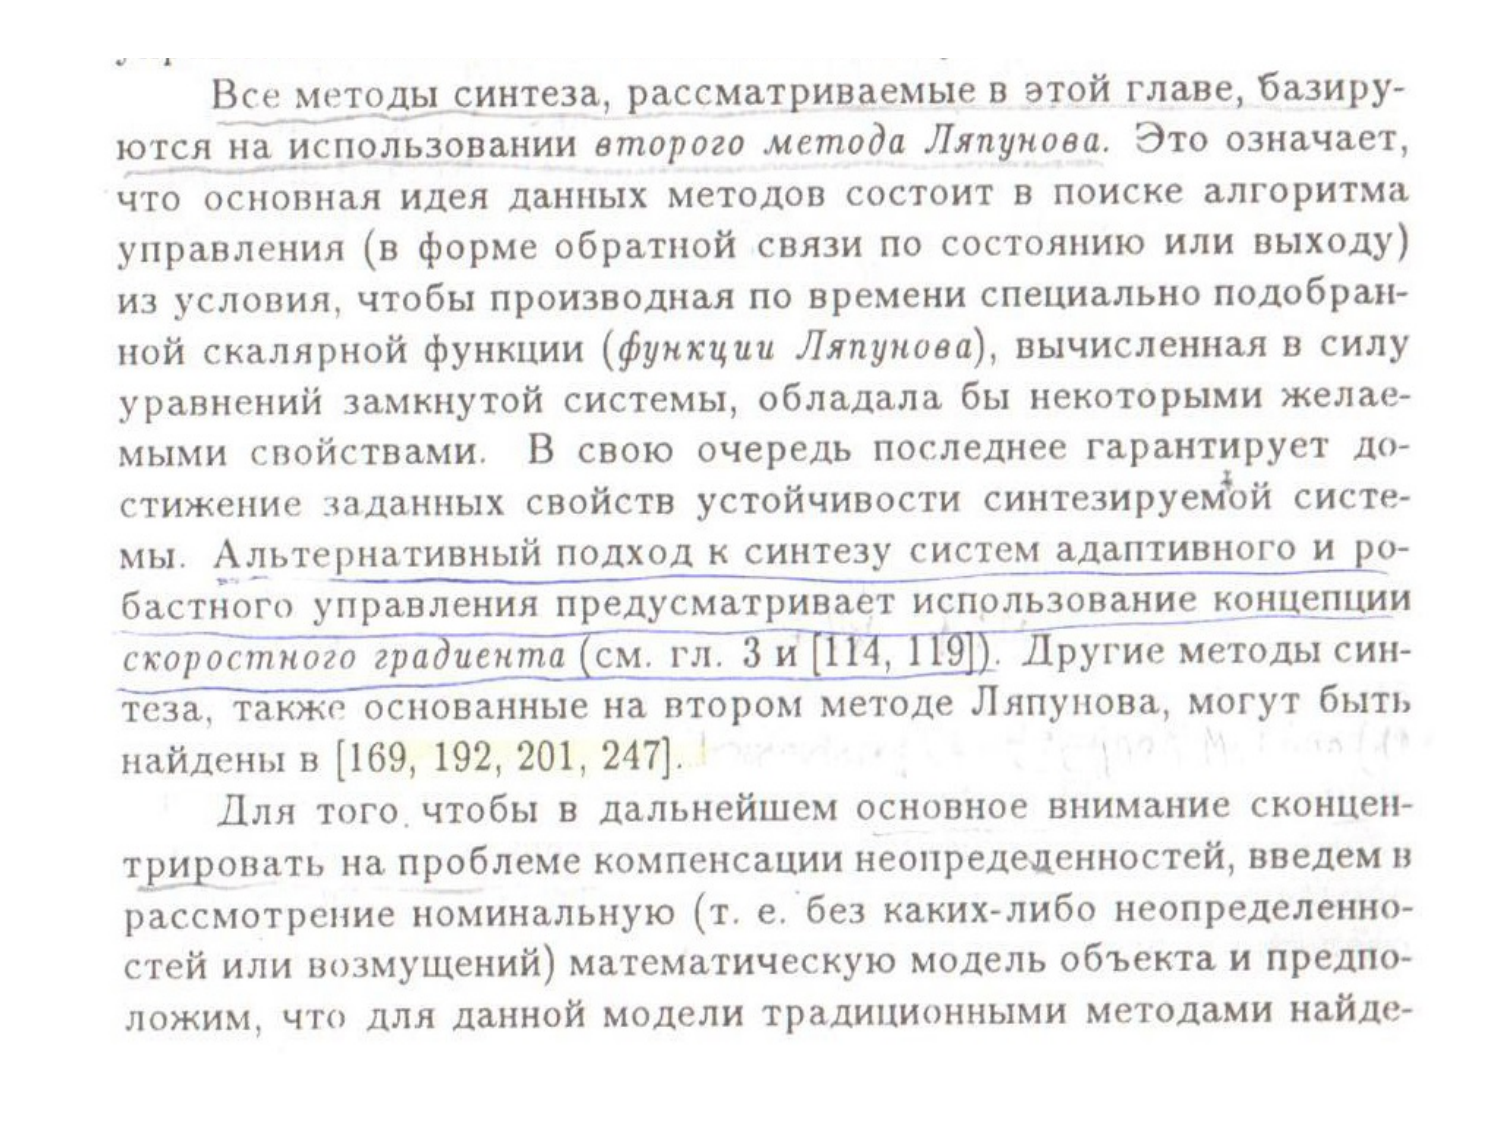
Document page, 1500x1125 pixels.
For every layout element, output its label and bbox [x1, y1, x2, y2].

picture [93, 58, 1437, 1055]
